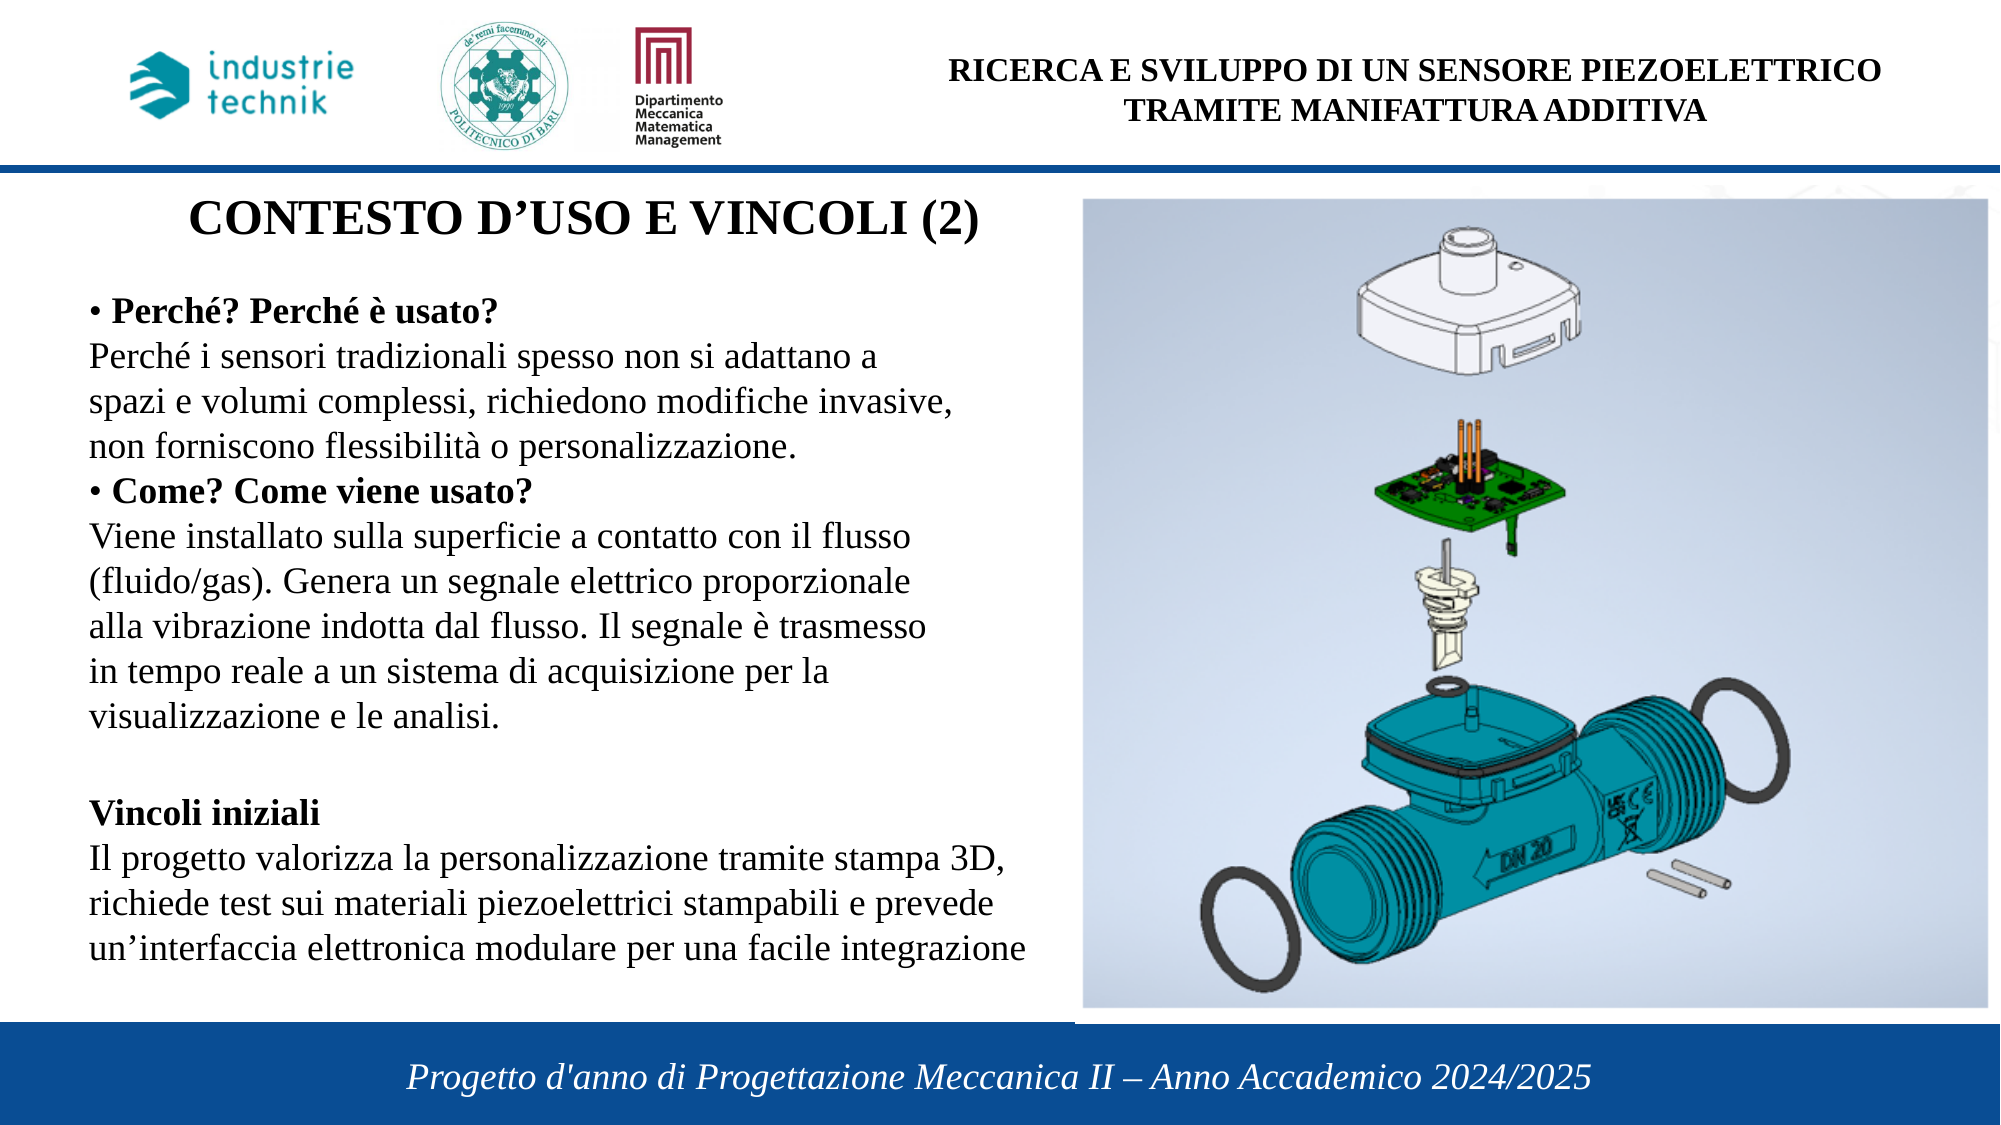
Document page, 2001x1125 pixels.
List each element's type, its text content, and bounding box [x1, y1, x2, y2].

text_box Ricerca e sviluppo di un sensore piezoelettrico TRAMITE MANIFATTURA additiva [880, 40, 1952, 136]
picture [1075, 185, 2000, 1024]
picture [437, 20, 734, 152]
text_box • Perché? Perché è usato? Perché i sensori tradizionali spesso non si adattano a spazi e volumi complessi, richiedono modifiche invasive, non forniscono flessibilità o personalizzazione. • Come? Come viene usato? Viene installato sulla superficie a contatto con il flusso (fluido/gas). Genera un segnale elettrico proporzionale alla vibrazione indotta dal flusso. Il segnale è trasmesso in tempo reale a un sistema di acquisizione per la visualizzazione e le analisi. [74, 278, 971, 743]
text_box Contesto d’Uso e Vincoli (2) [173, 177, 996, 252]
text_box Progetto d'anno di Progettazione Meccanica II – Anno Accademico 2024/2025 [0, 1022, 2000, 1125]
picture [74, 15, 401, 152]
text_box Vincoli iniziali Il progetto valorizza la personalizzazione tramite stampa 3D, richiede test sui materiali piezoelettrici stampabili e prevede un’interfaccia elettronica modulare per una facile integrazione [74, 780, 1075, 976]
